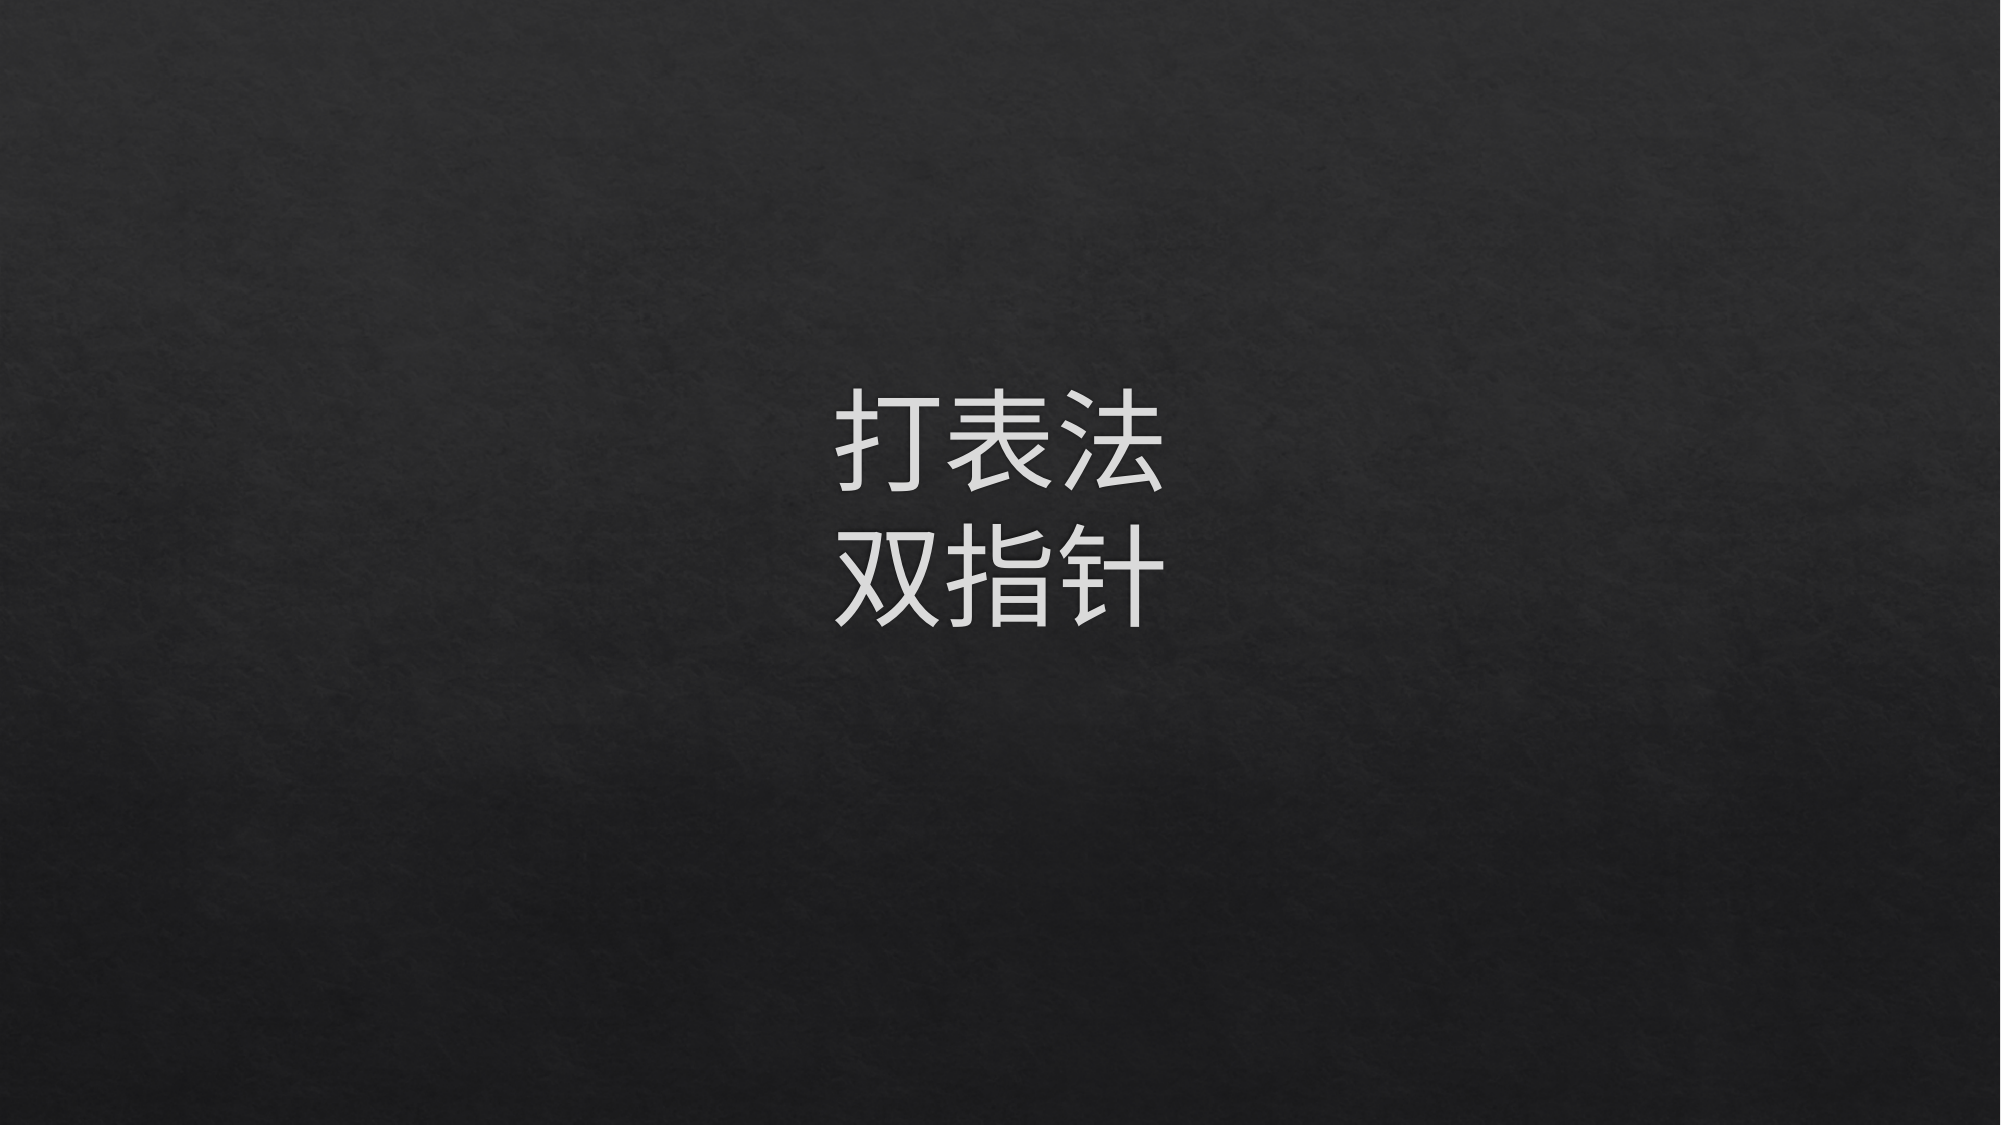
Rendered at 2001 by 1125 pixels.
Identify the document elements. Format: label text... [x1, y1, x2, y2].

title 打表法 双指针 [225, 348, 1775, 649]
